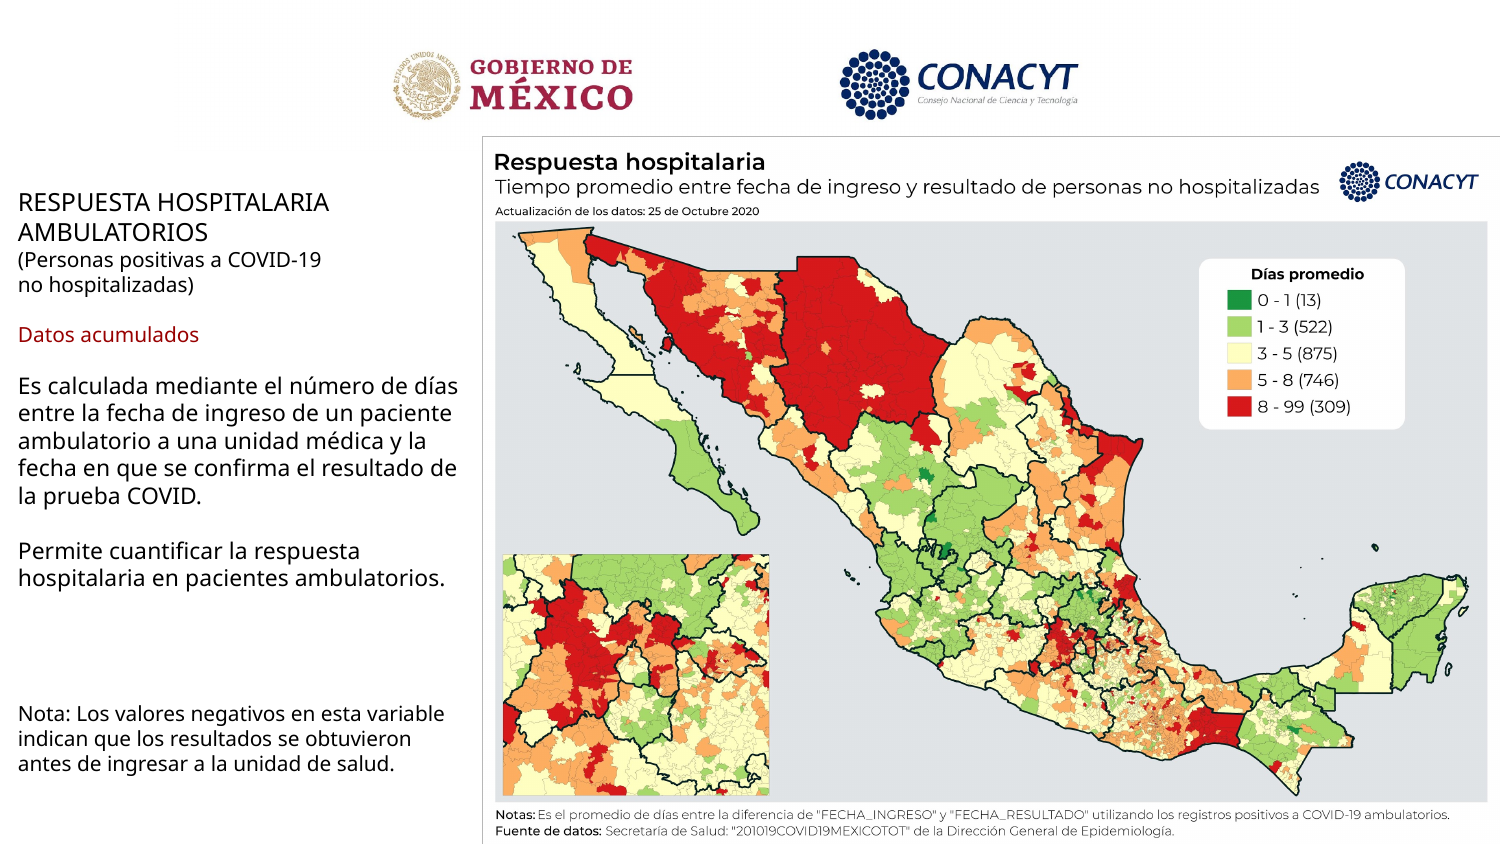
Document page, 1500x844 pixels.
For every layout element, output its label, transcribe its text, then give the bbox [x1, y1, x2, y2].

text_box RESPUESTA HOSPITALARIA AMBULATORIOS (Personas positivas a COVID-19 no hospitalizadas) Datos acumulados Es calculada mediante el número de días entre la fecha de ingreso de un paciente ambulatorio a una unidad médica y la fecha en que se confirma el resultado de la prueba COVID. Permite cuantificar la respuesta hospitalaria en pacientes ambulatorios. Nota: Los valores negativos en esta variable indican que los resultados se obtuvieron antes de ingresar a la unidad de salud. [2, 171, 477, 844]
picture [174, 0, 1500, 844]
